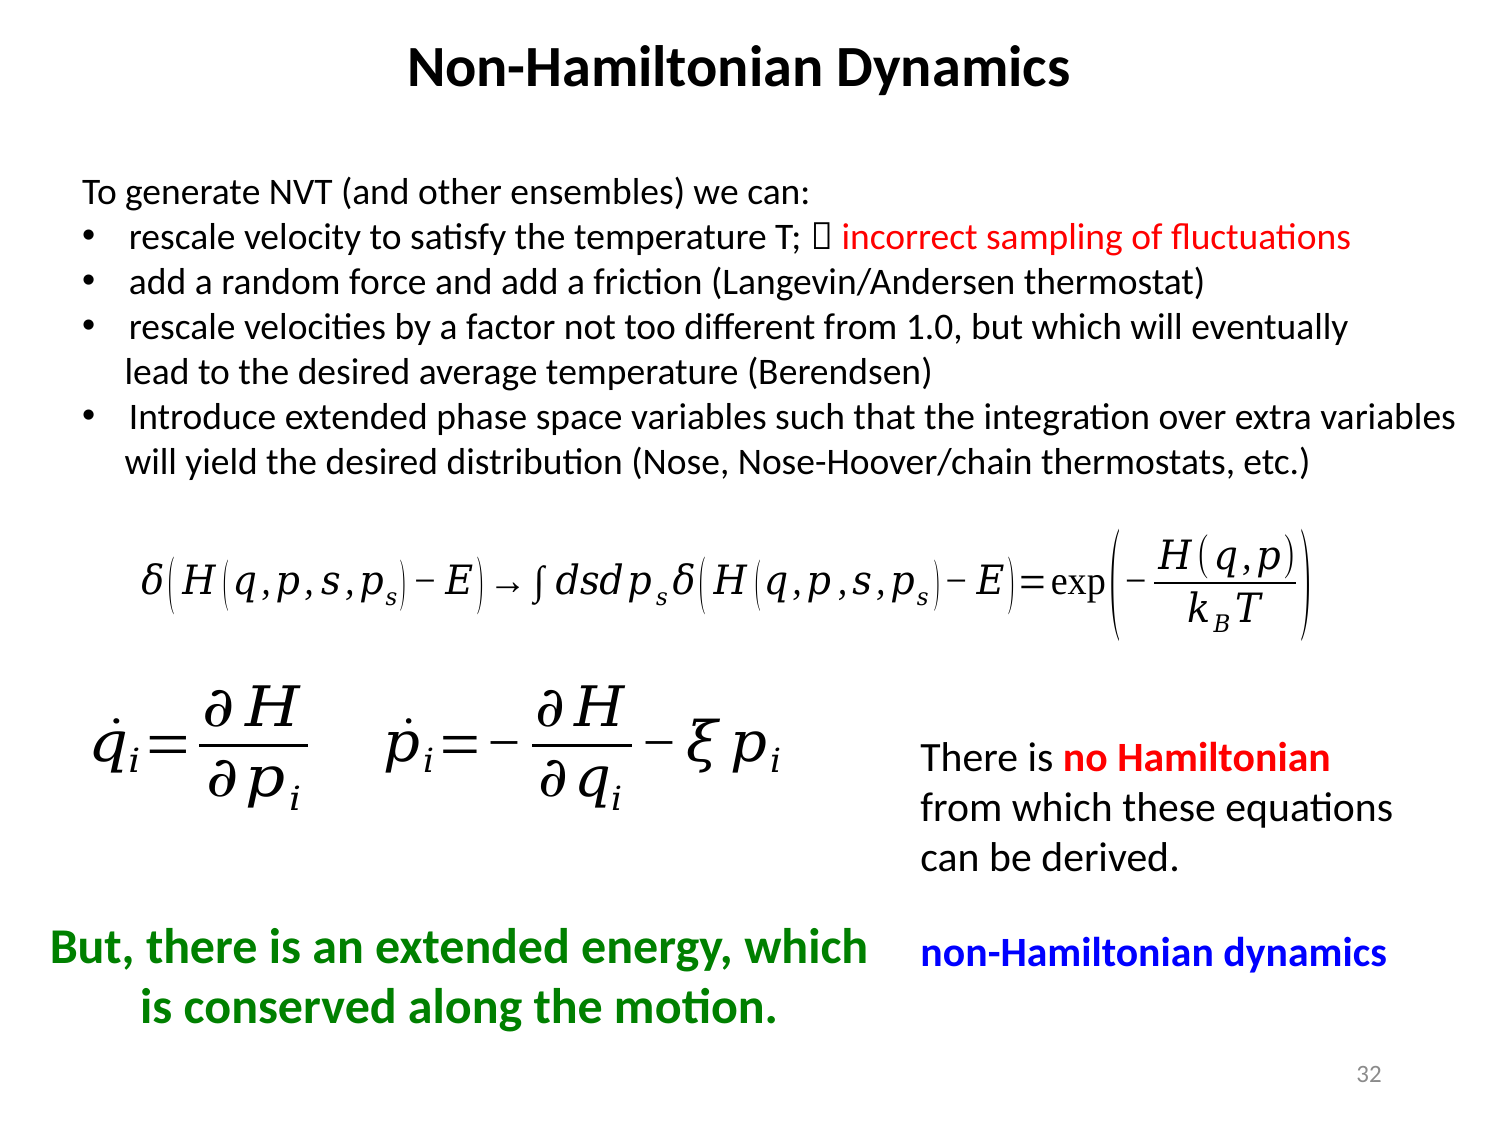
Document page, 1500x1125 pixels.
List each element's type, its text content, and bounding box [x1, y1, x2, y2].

text_box To generate NVT (and other ensembles) we can: rescale velocity to satisfy the temperature T;  incorrect sampling of fluctuations add a random force and add a friction (Langevin/Andersen thermostat) rescale velocities by a factor not too different from 1.0, but which will eventually lead to the desired average temperature (Berendsen) Introduce extended phase space variables such that the integration over extra variables will yield the desired distribution (Nose, Nose-Hoover/chain thermostats, etc.) [67, 159, 1473, 490]
text_box Non-Hamiltonian Dynamics [392, 20, 1086, 106]
text_box There is no Hamiltonian from which these equations can be derived. non-Hamiltonian dynamics [905, 722, 1409, 982]
text_box But, there is an extended energy, which is conserved along the motion. [34, 906, 884, 1042]
slide_number 32 [1059, 1042, 1397, 1103]
